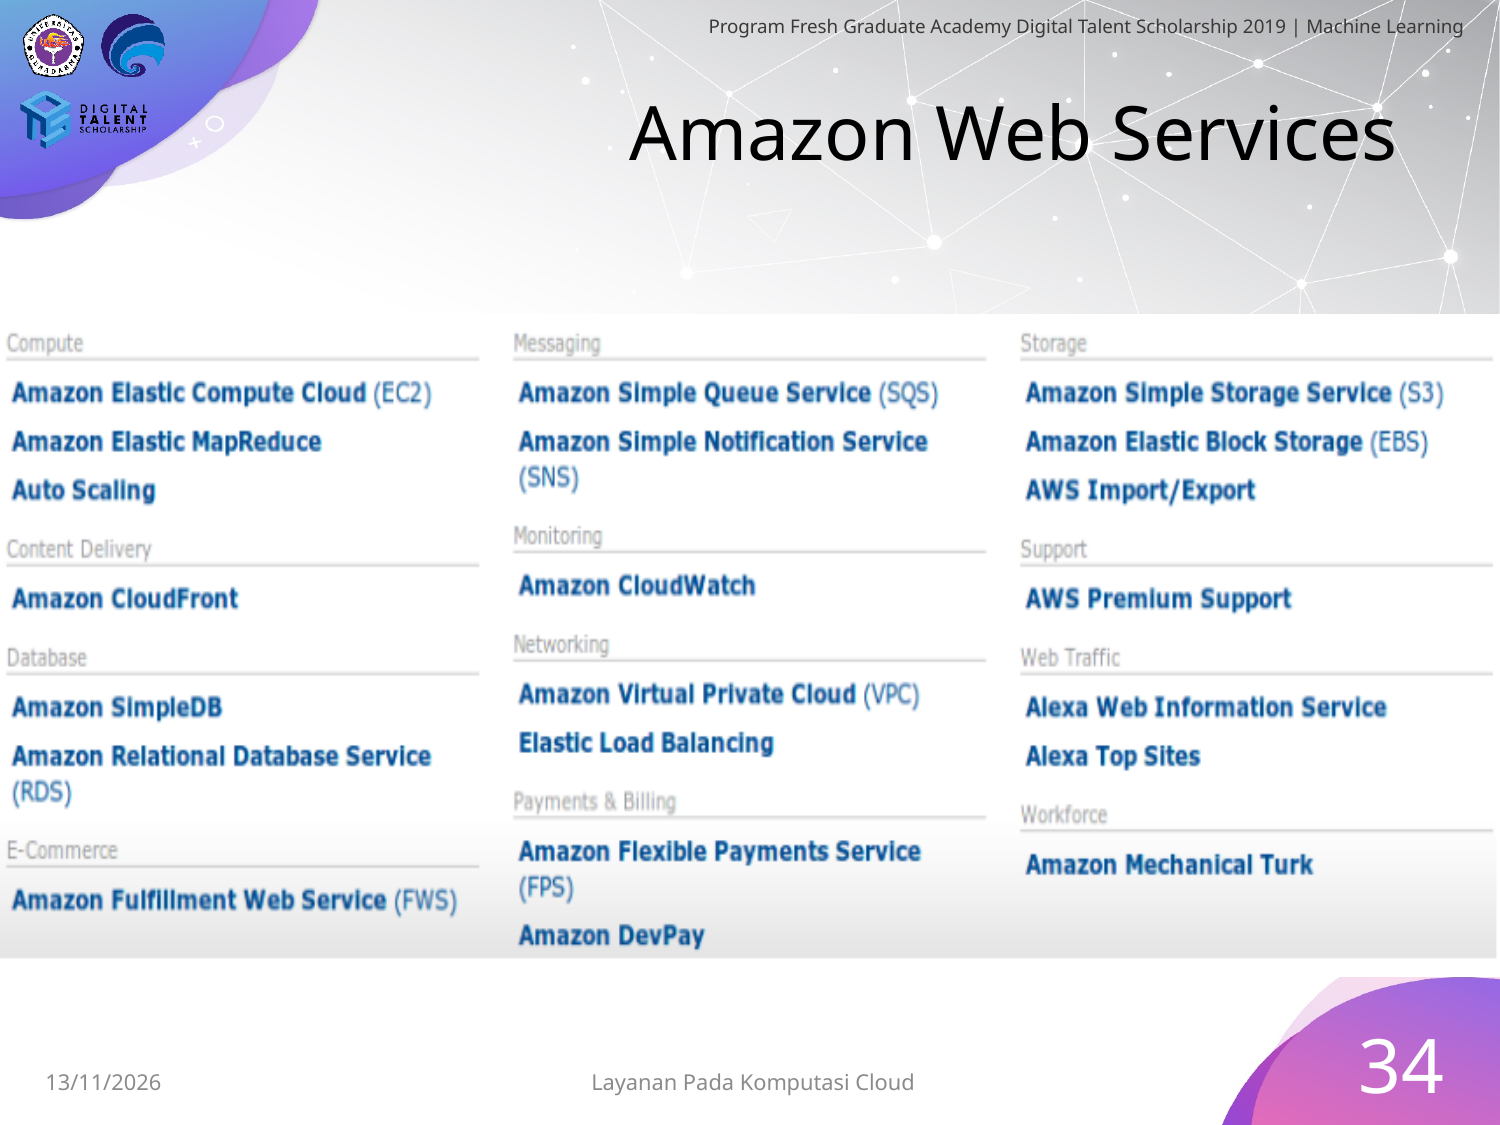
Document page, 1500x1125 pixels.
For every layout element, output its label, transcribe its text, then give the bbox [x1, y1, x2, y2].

title Amazon Web Services [271, 66, 1477, 207]
picture [0, 0, 1500, 314]
footer Layanan Pada Komputasi Cloud [386, 1053, 1121, 1114]
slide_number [30, 1053, 272, 1114]
picture [0, 977, 1500, 1125]
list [0, 314, 1500, 977]
slide_number 34 [1327, 1025, 1477, 1115]
